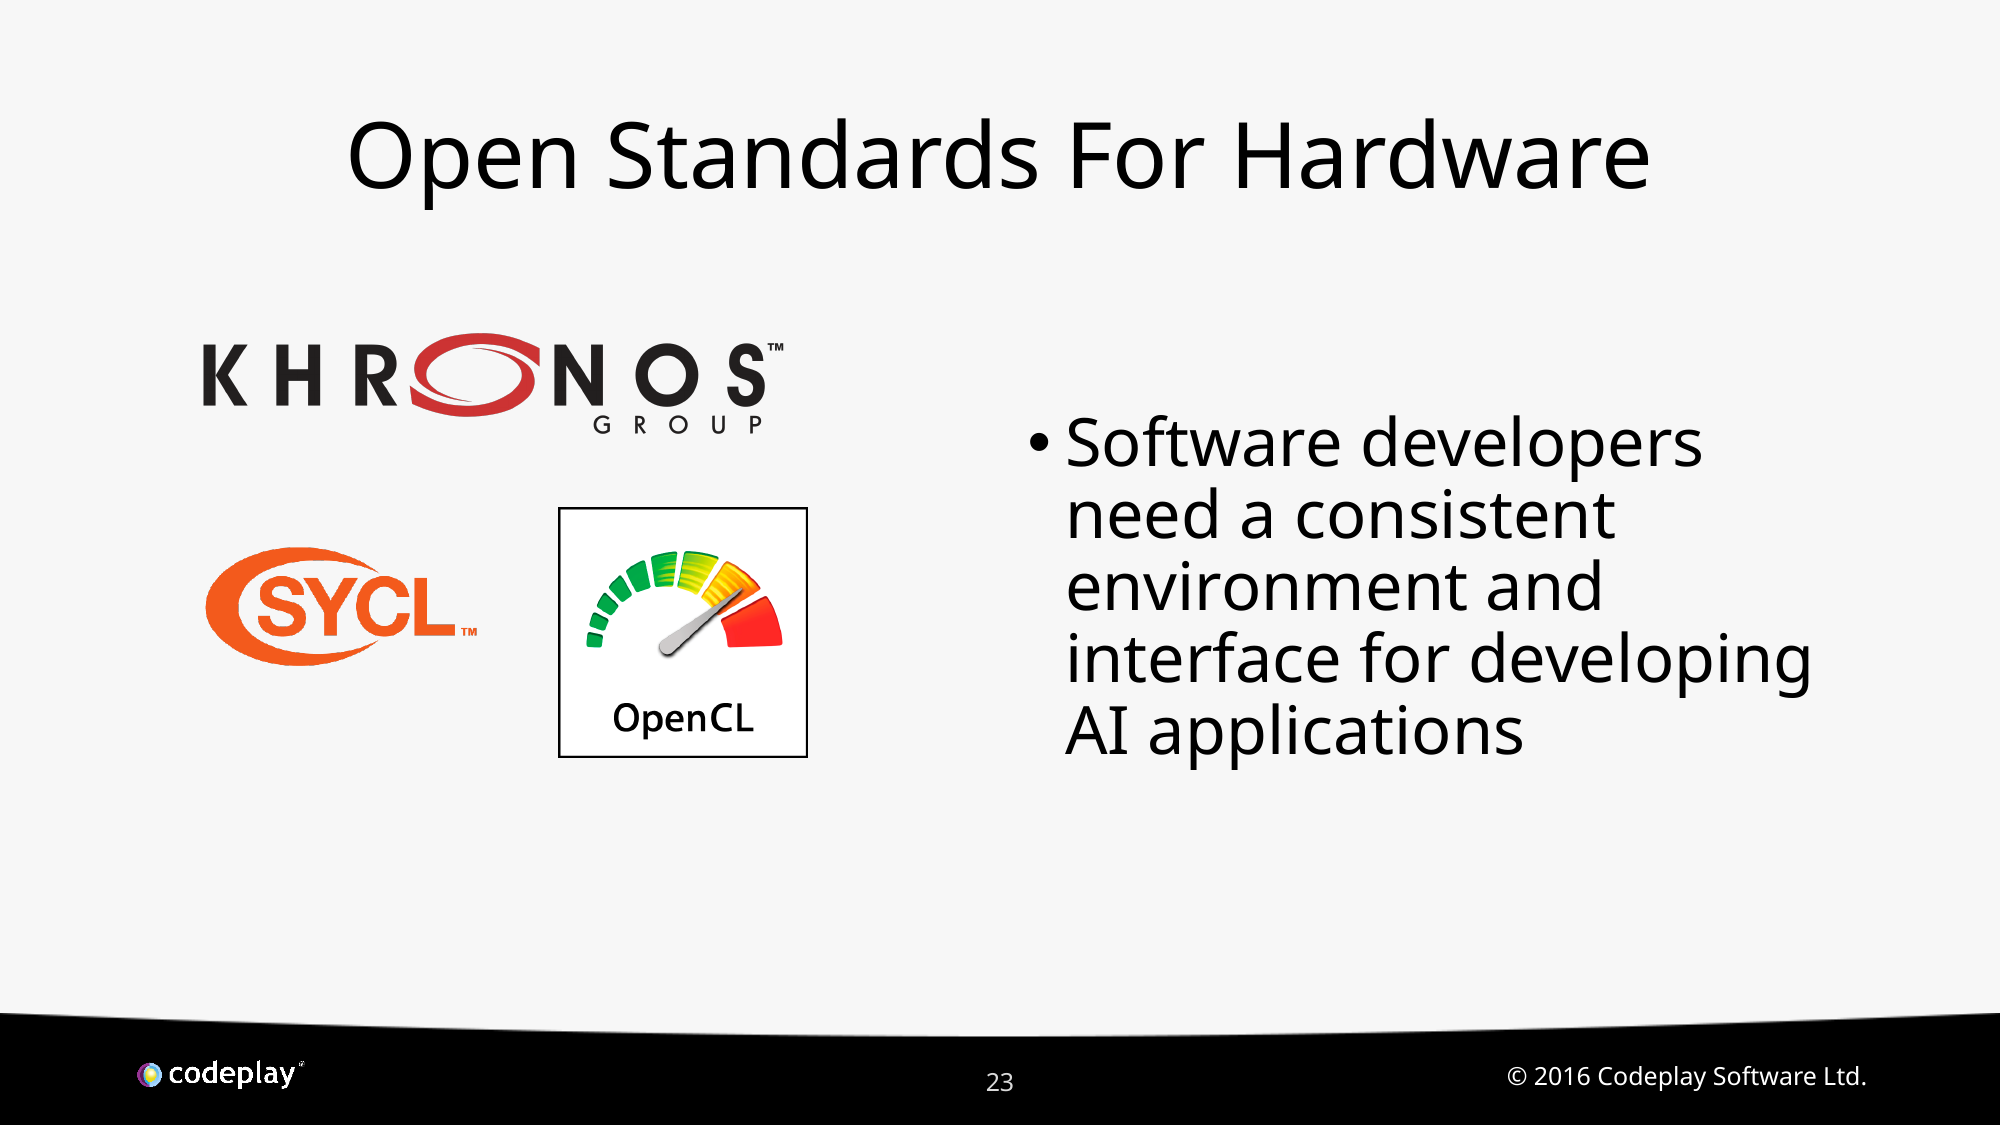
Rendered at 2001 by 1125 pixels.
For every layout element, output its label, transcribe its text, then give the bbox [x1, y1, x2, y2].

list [174, 307, 809, 458]
picture [0, 1013, 2000, 1125]
title Open Standards For Hardware [137, 59, 1863, 258]
picture [174, 530, 505, 681]
picture [558, 507, 809, 758]
list Software developers need a consistent environment and interface for developing AI applications [1012, 258, 1863, 1014]
